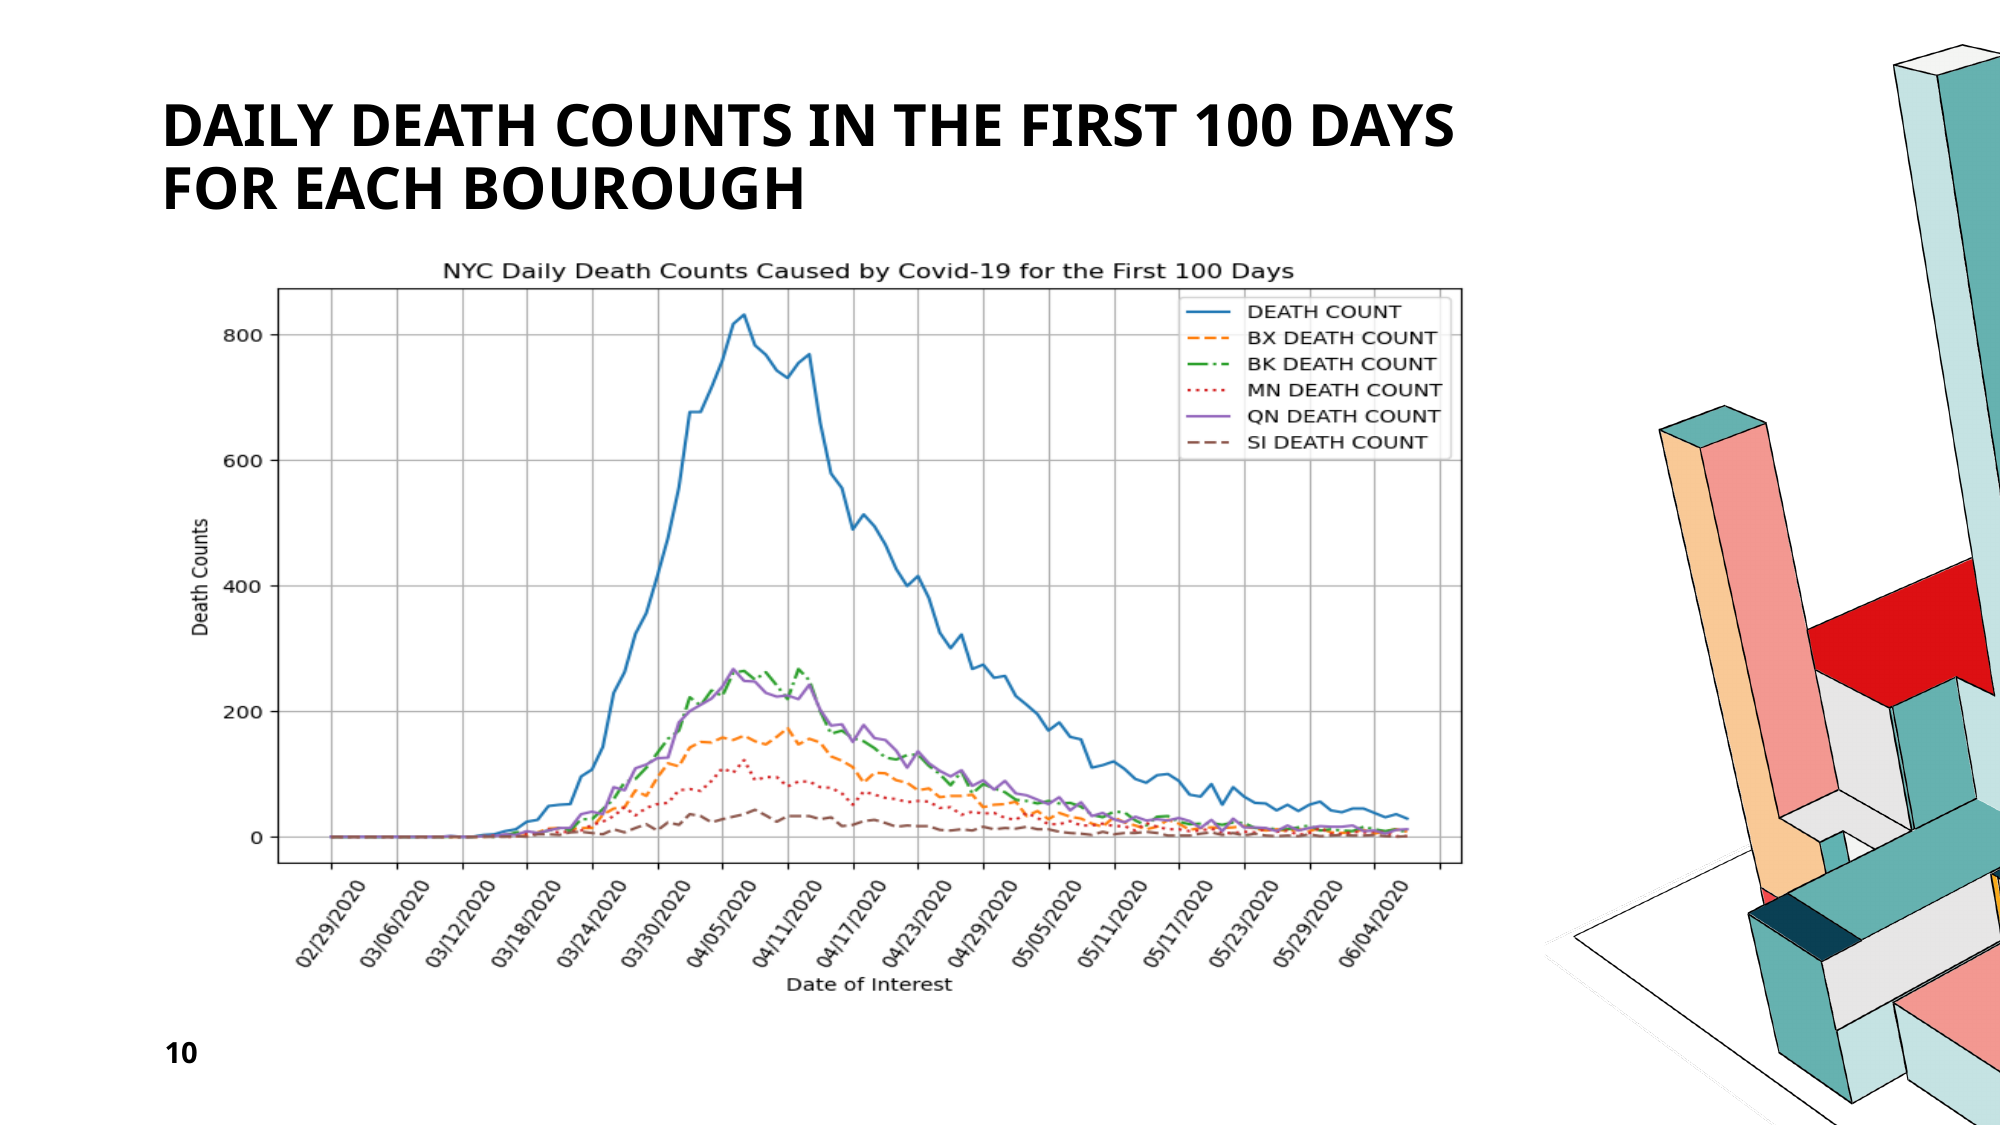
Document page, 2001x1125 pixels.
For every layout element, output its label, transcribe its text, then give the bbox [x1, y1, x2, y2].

slide_number 10 [149, 1024, 588, 1085]
picture [1544, 43, 2000, 1125]
title Daily death counts in the first 100 days for each bourough [146, 11, 1508, 230]
picture [177, 251, 1475, 1007]
